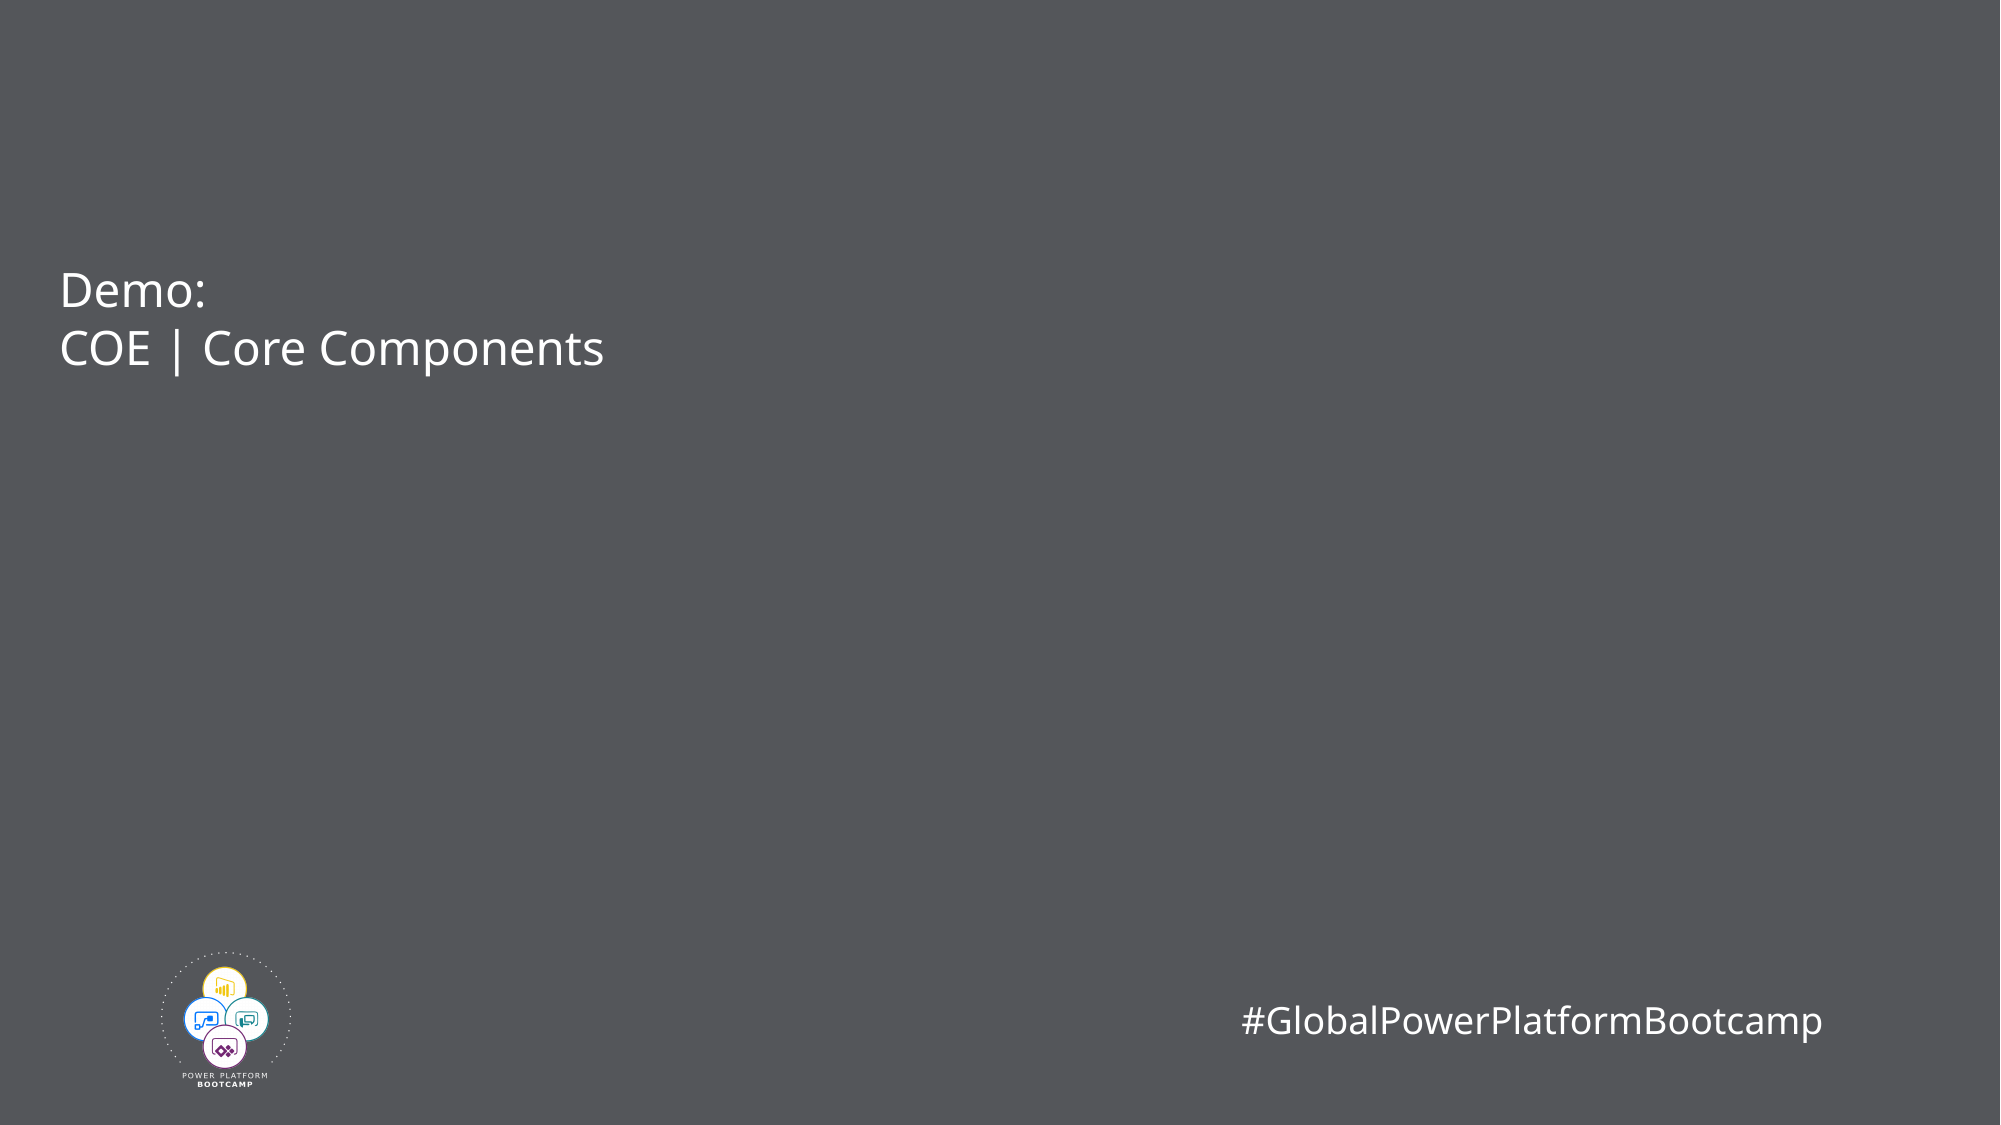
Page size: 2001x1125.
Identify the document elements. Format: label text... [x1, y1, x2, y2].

title Demo: COE | Core Components [44, 194, 1662, 385]
picture [161, 952, 291, 1087]
